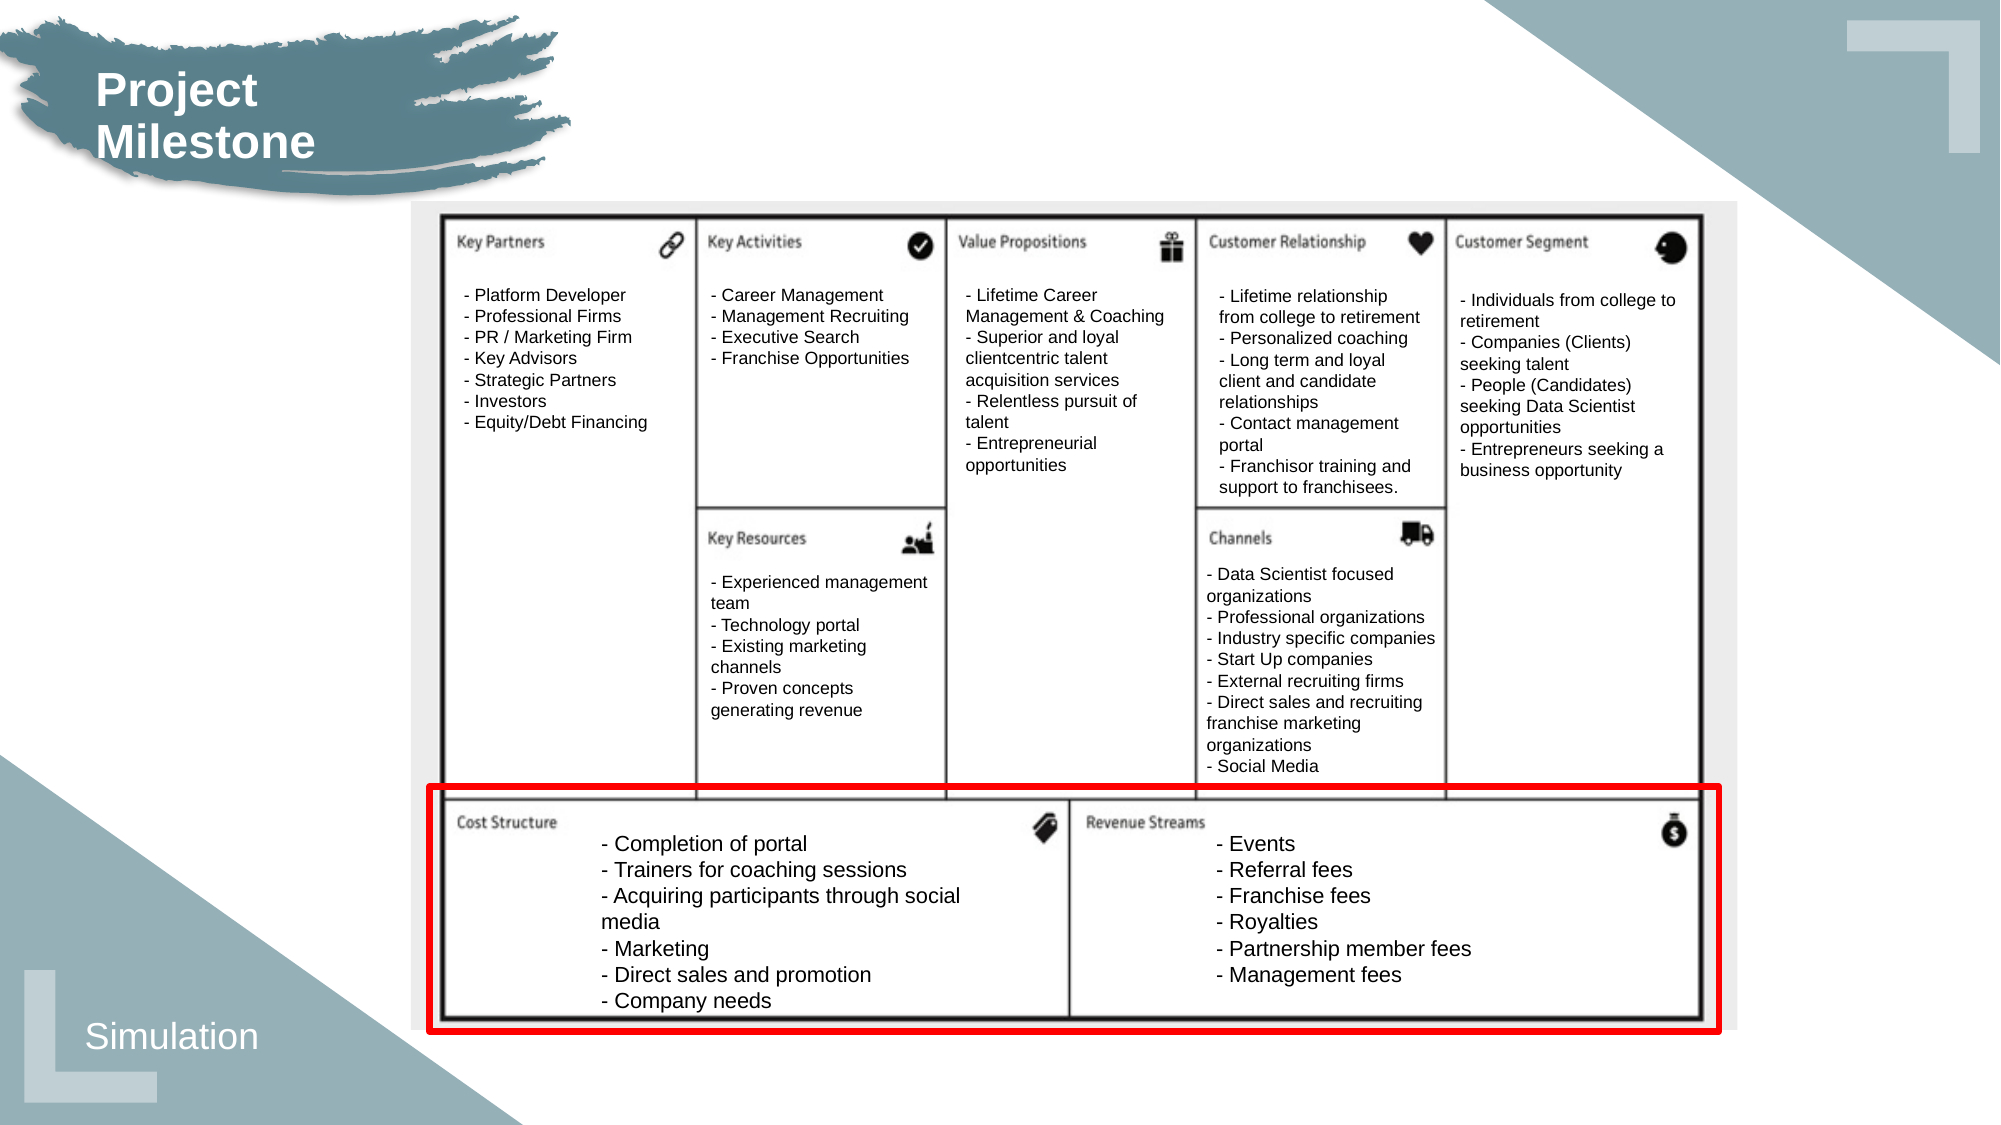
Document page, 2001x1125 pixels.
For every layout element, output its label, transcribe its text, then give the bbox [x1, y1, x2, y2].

text_box [507, 156, 546, 176]
picture [410, 201, 1738, 1030]
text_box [1478, 0, 2000, 369]
list Project Milestone [80, 57, 507, 177]
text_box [0, 754, 526, 1125]
text_box [449, 31, 559, 81]
text_box [154, 177, 492, 196]
text_box [0, 15, 520, 150]
text_box [507, 95, 571, 152]
